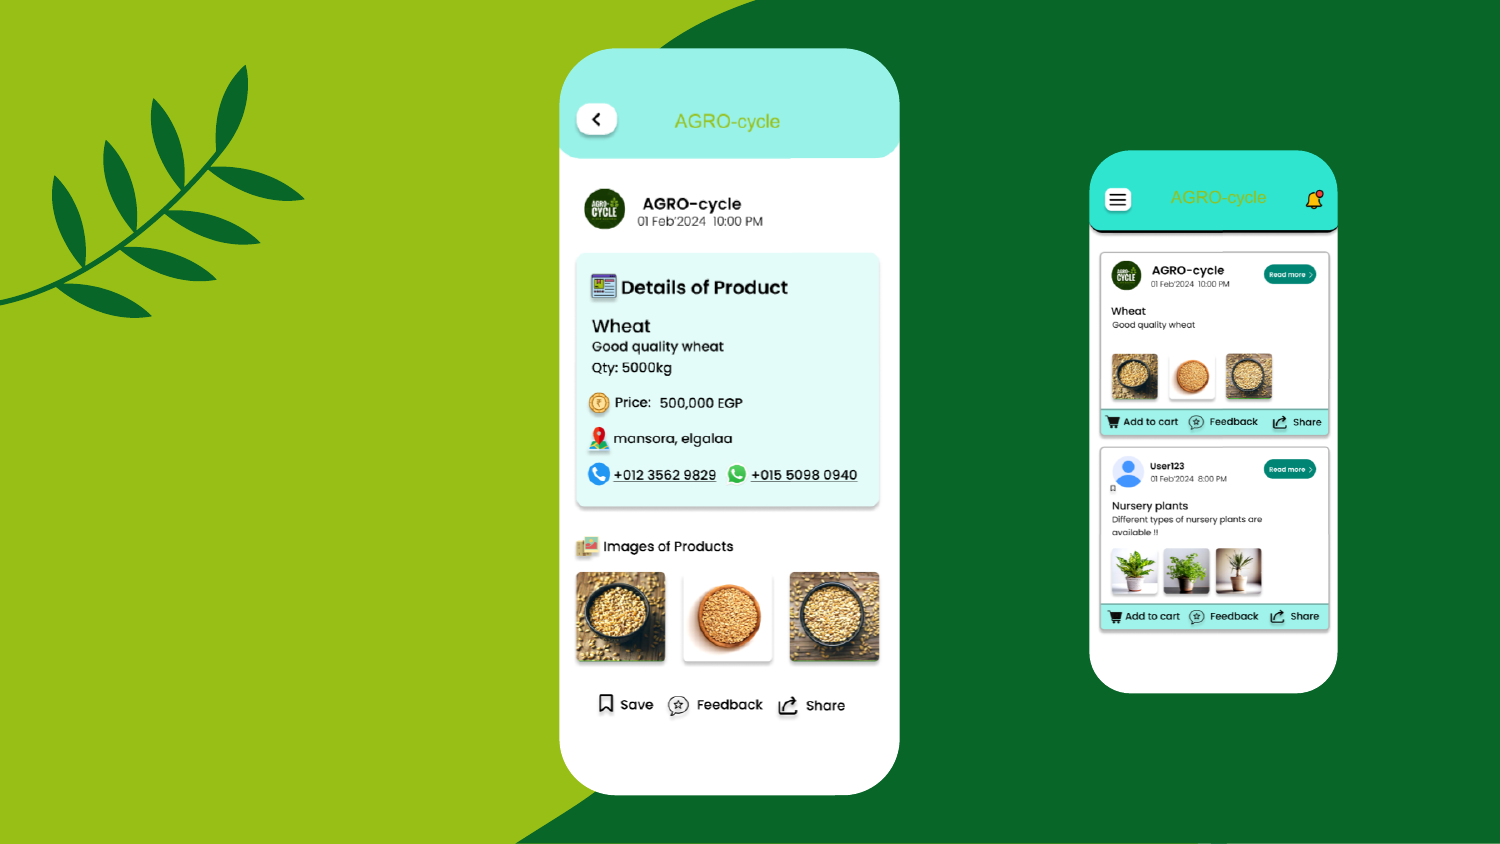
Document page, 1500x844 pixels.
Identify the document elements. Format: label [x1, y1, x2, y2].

picture [1089, 150, 1338, 694]
picture [559, 48, 900, 796]
